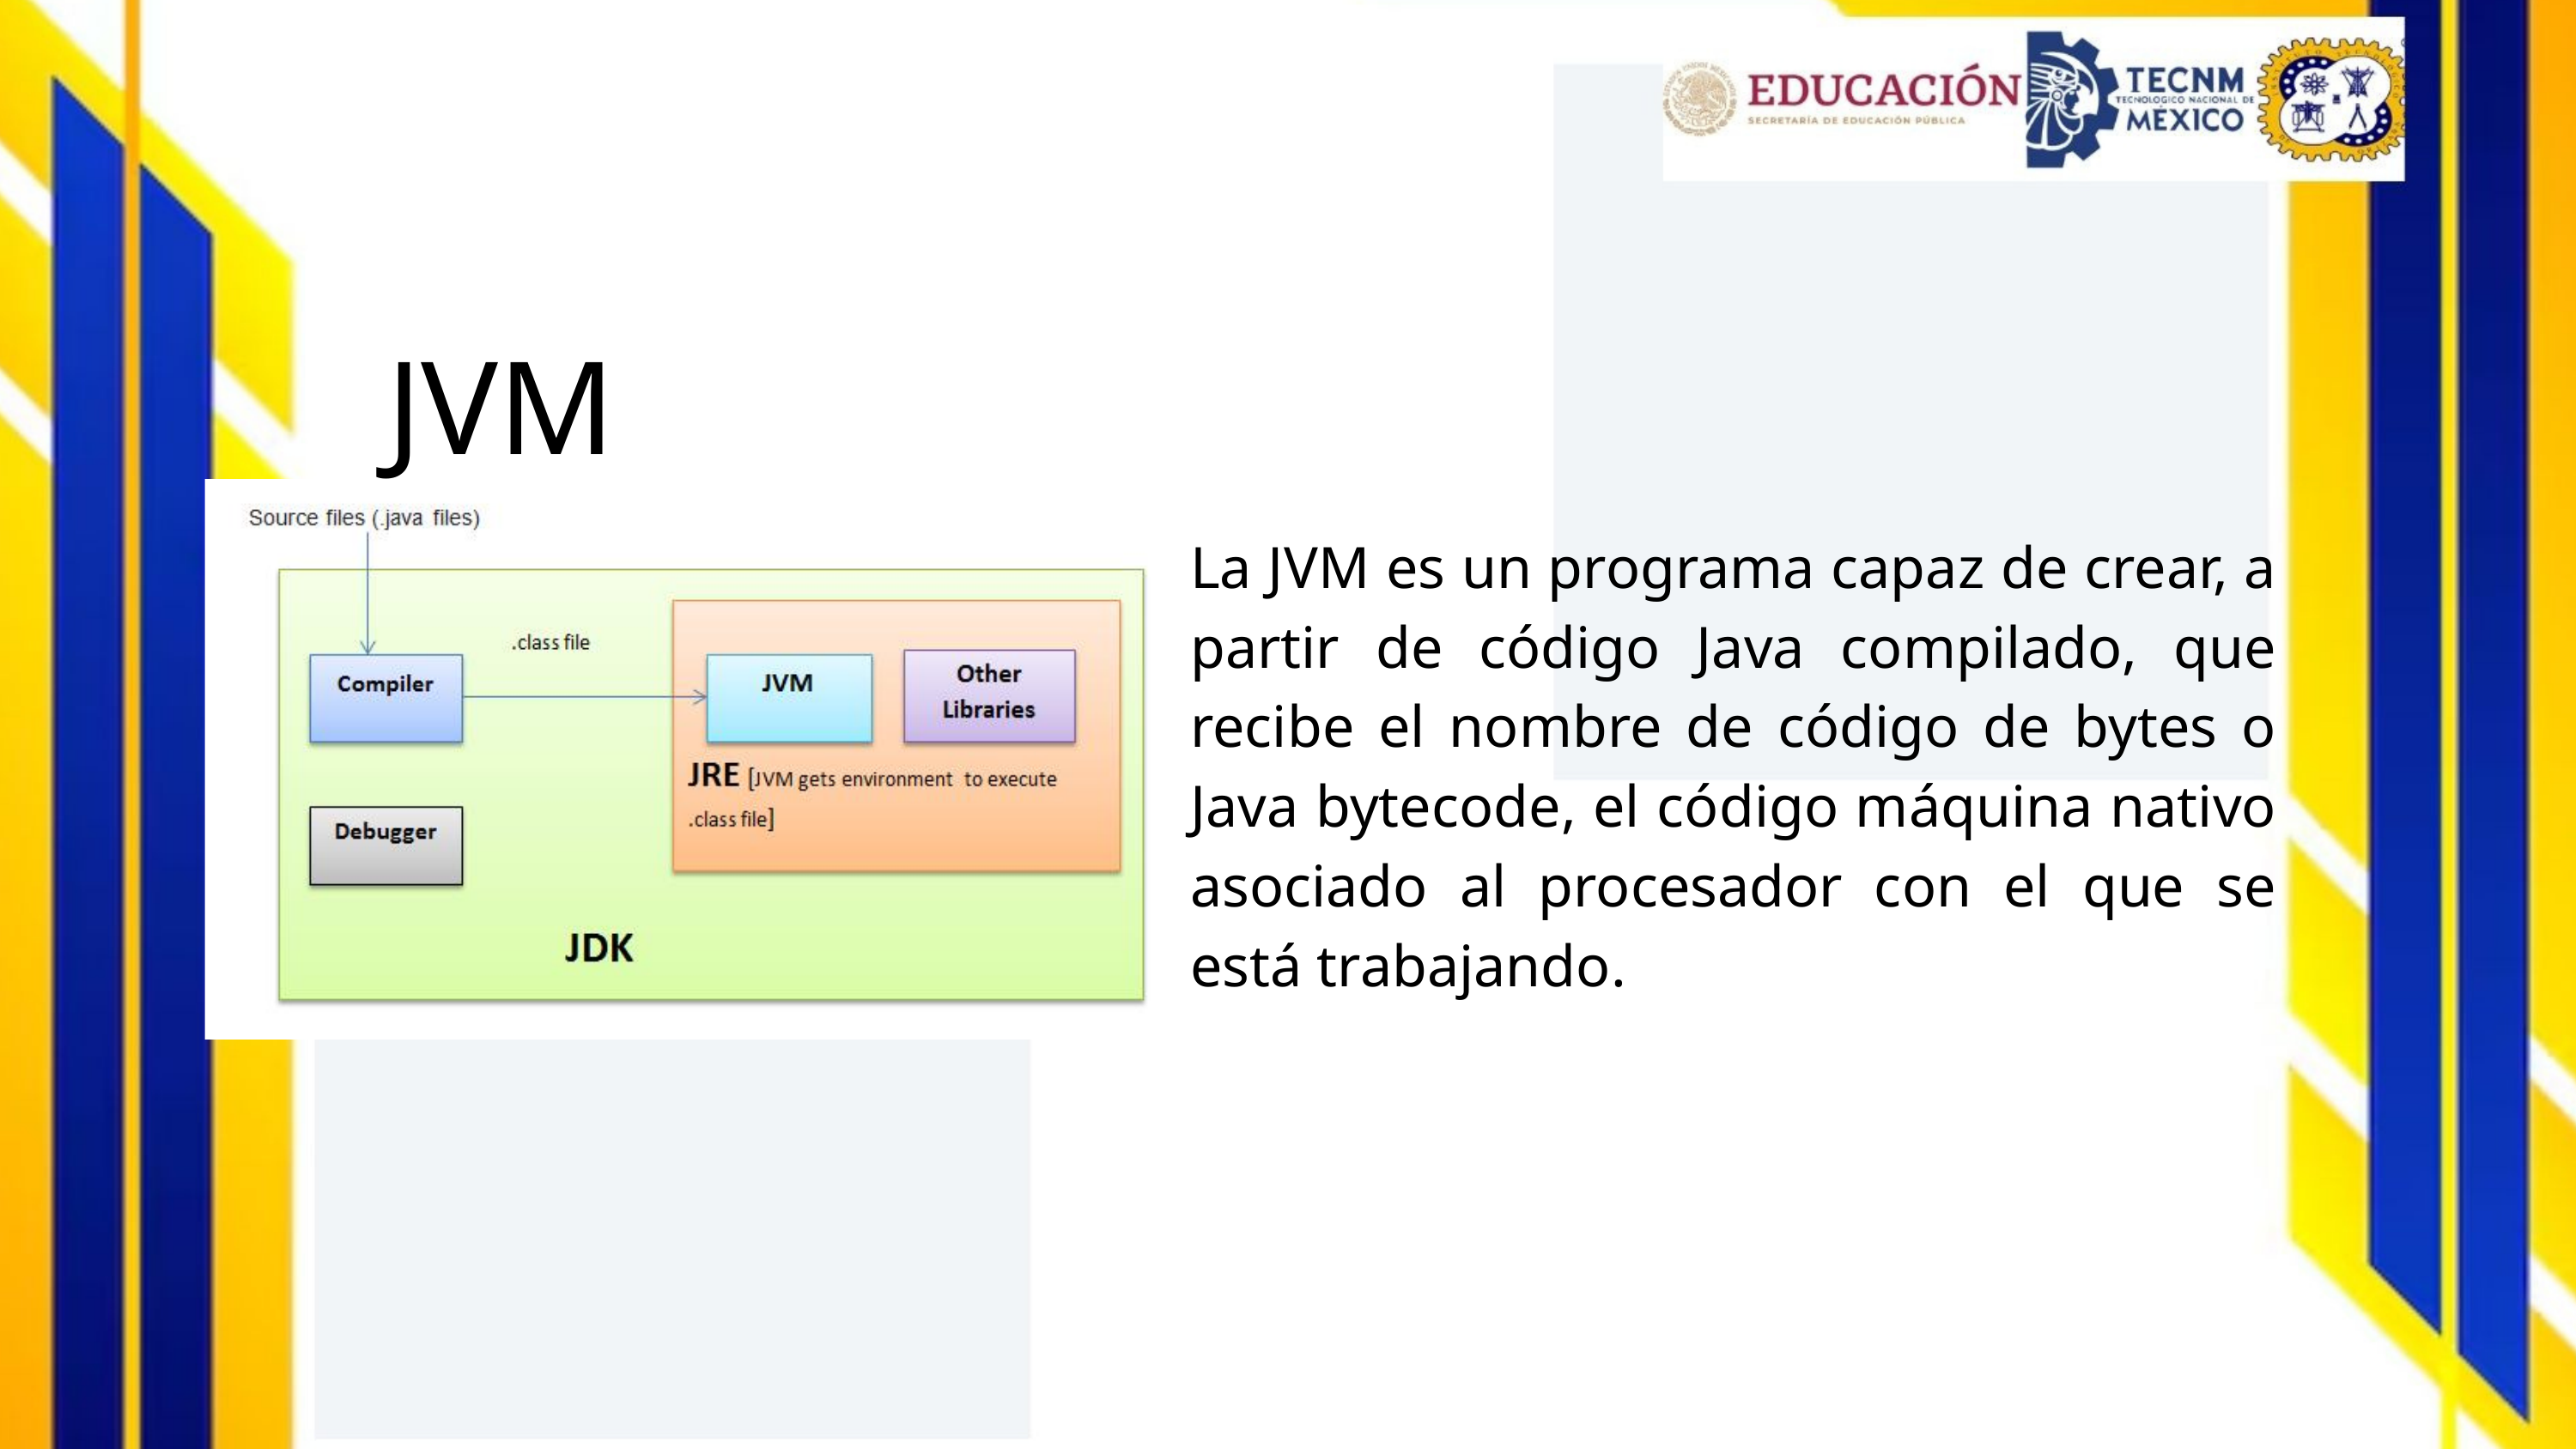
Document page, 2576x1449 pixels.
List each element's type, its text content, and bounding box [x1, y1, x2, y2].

text_box [204, 479, 1191, 1040]
text_box JVM [386, 325, 1230, 481]
text_box [0, 0, 2576, 1449]
text_box La JVM es un programa capaz de crear, a partir de código Java compilado, que recibe el nombre de código de bytes o Java bytecode, el código máquina nativo asociado al procesador con el que se está trabajando. [1190, 519, 2278, 998]
